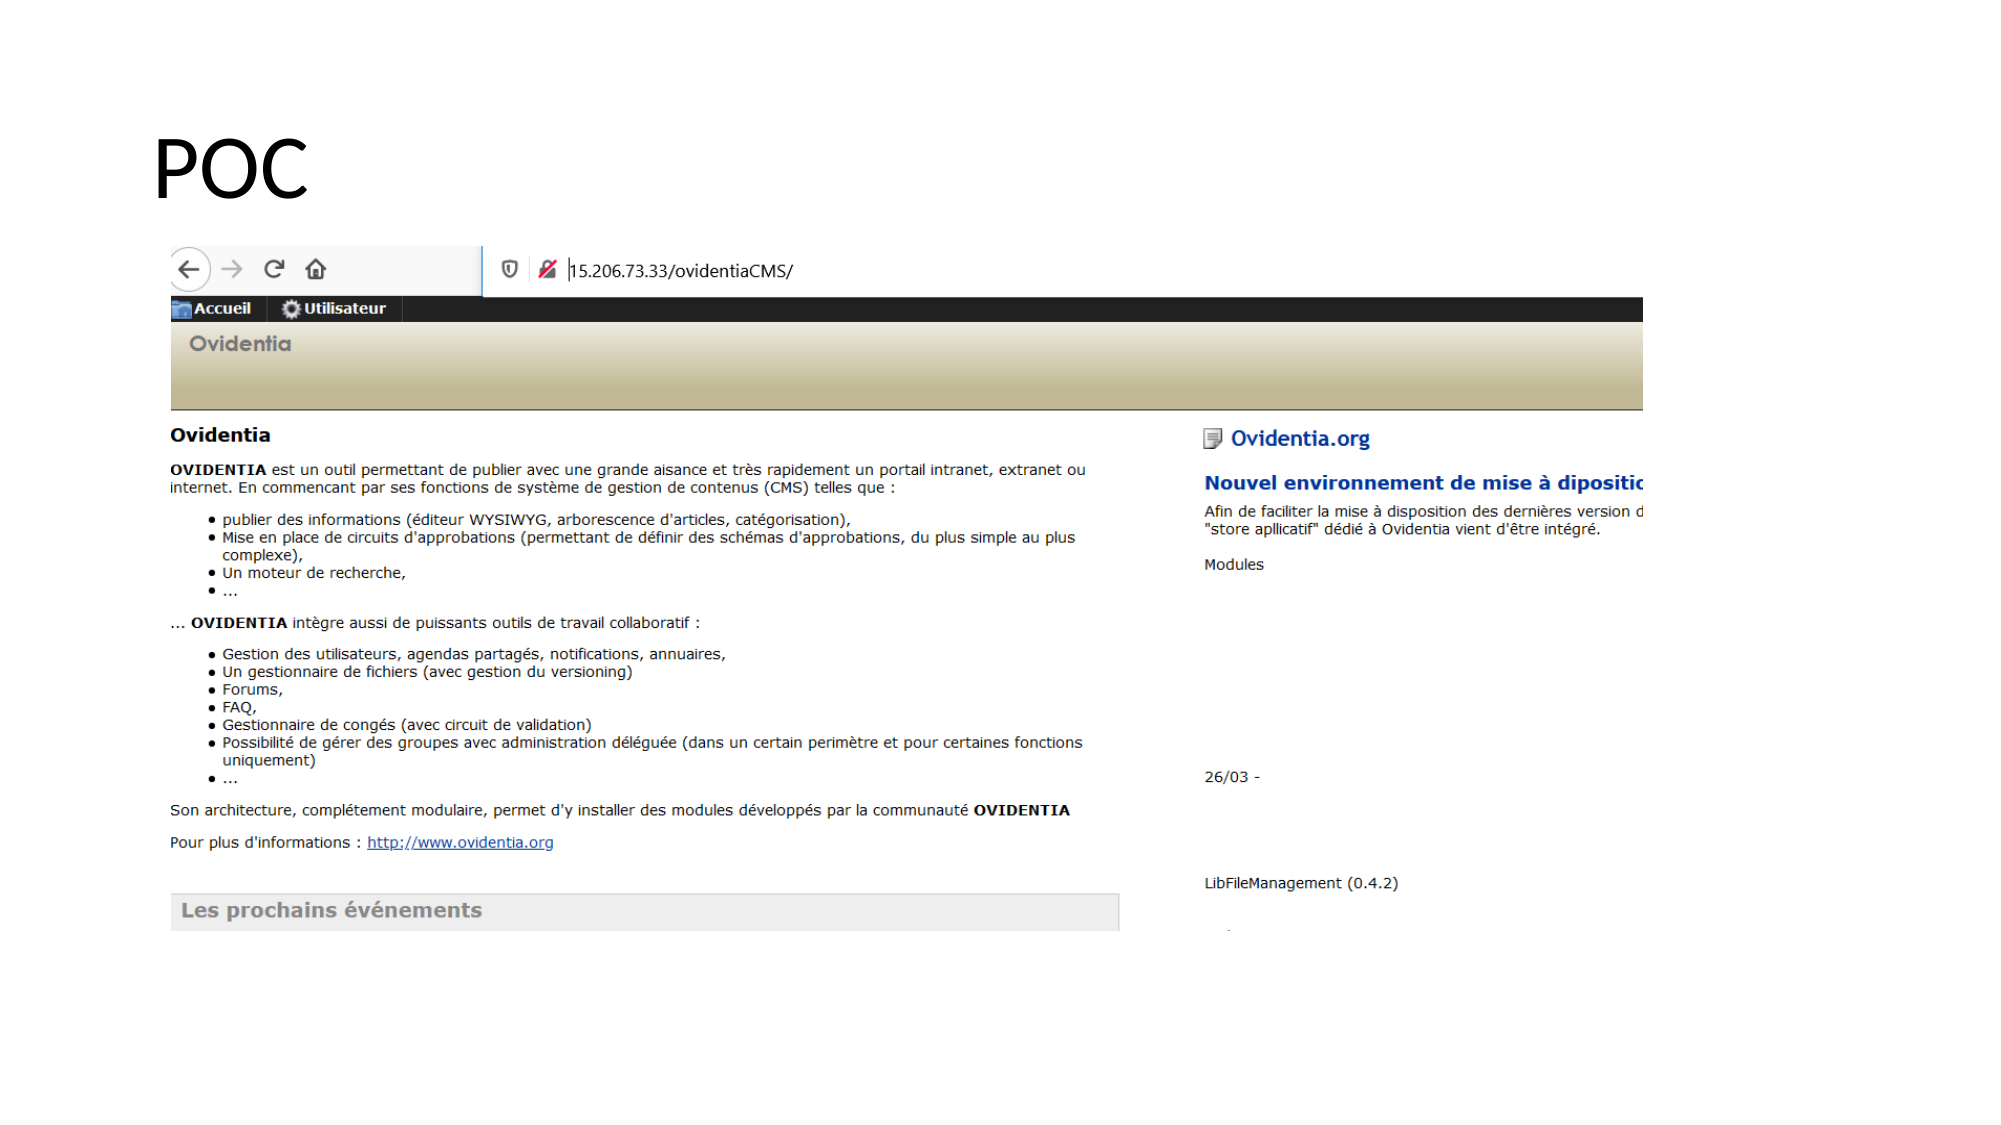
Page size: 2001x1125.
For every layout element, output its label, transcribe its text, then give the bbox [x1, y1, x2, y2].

title POC [137, 59, 1863, 278]
picture [171, 246, 1643, 931]
